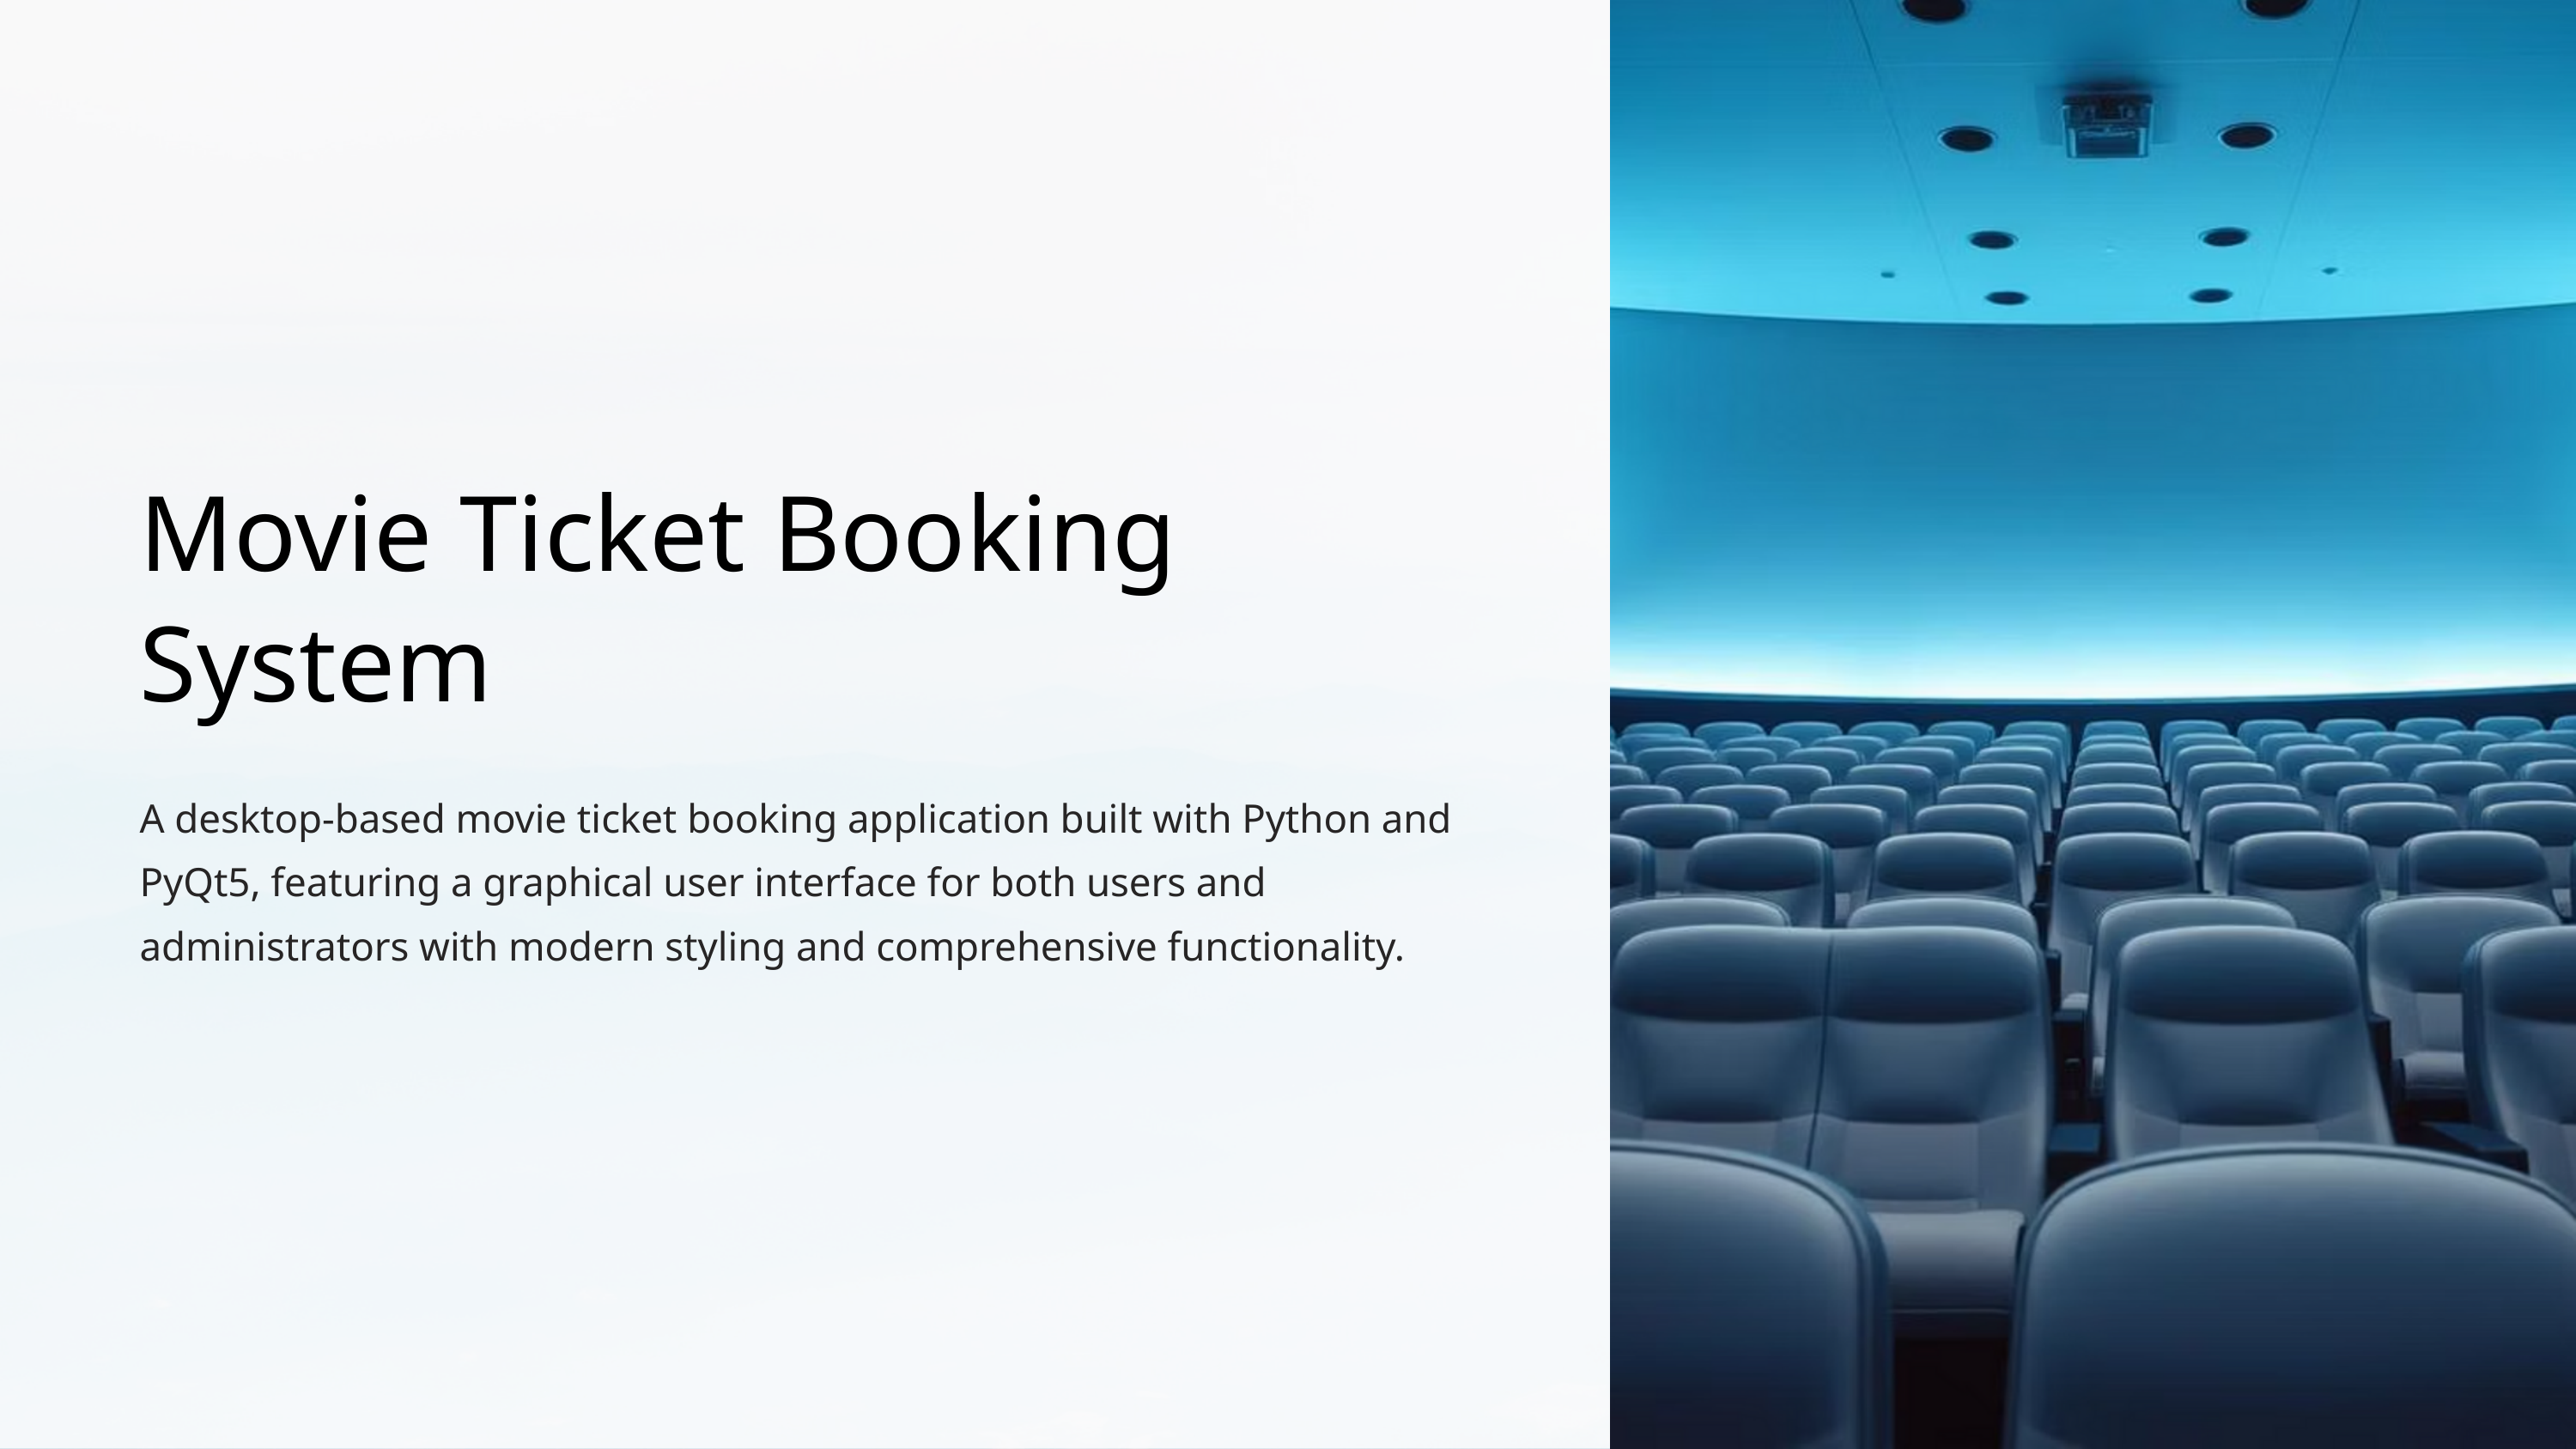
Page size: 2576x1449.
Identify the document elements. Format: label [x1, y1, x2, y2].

text_box [0, 0, 1607, 1449]
text_box [1609, 0, 2576, 1449]
